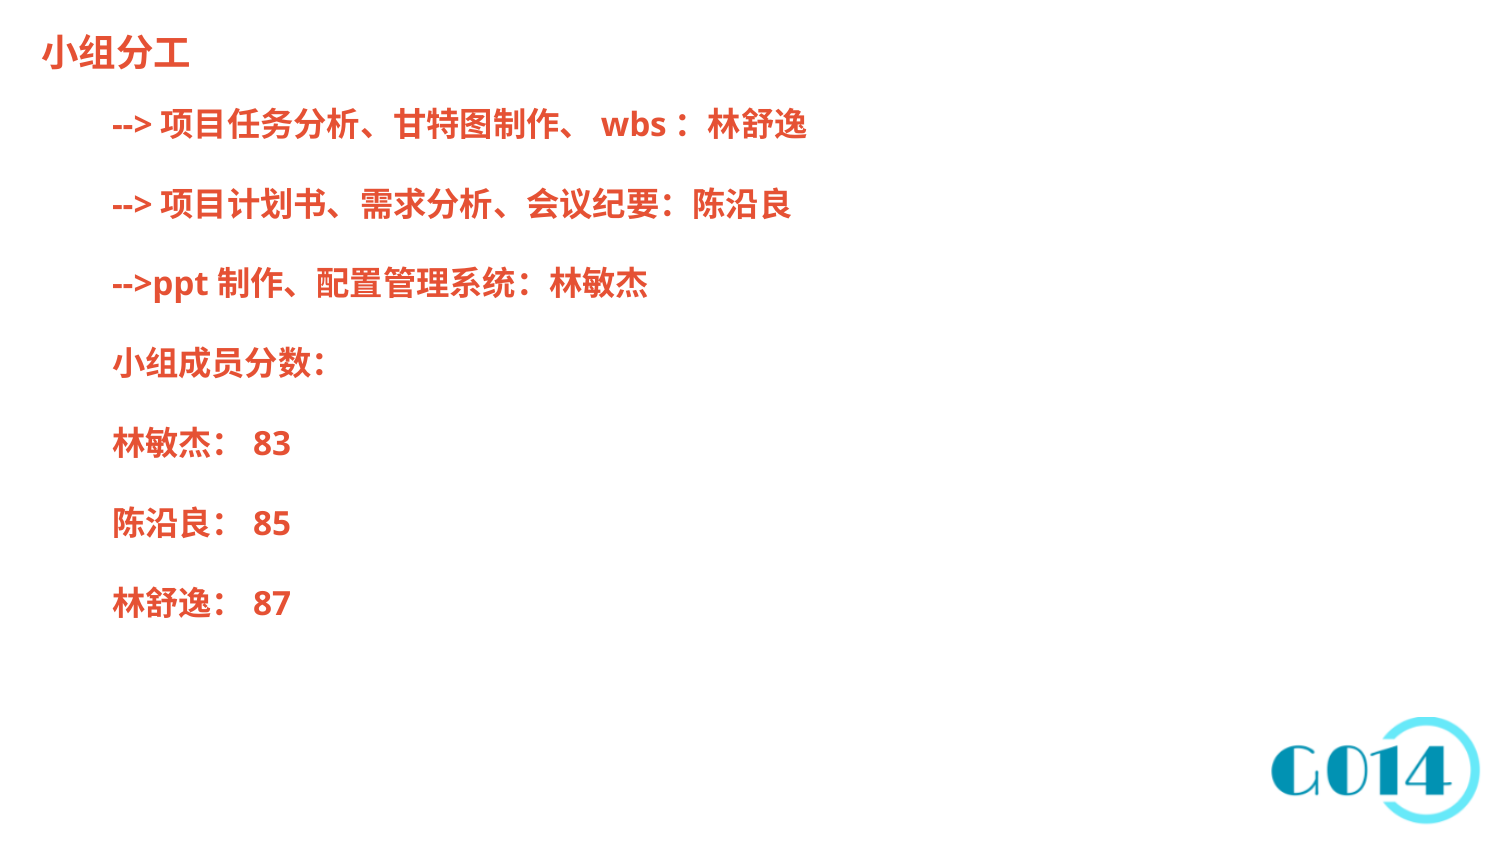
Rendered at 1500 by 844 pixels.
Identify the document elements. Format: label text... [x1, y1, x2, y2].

picture [1257, 716, 1491, 831]
text_box -->项目任务分析、甘特图制作、wbs：林舒逸 -->项目计划书、需求分析、会议纪要：陈沿良 -->ppt制作、配置管理系统：林敏杰 小组成员分数： 林敏杰：83 陈沿良：85 林舒逸：87 [112, 102, 977, 662]
text_box 小组分工 [41, 20, 391, 83]
